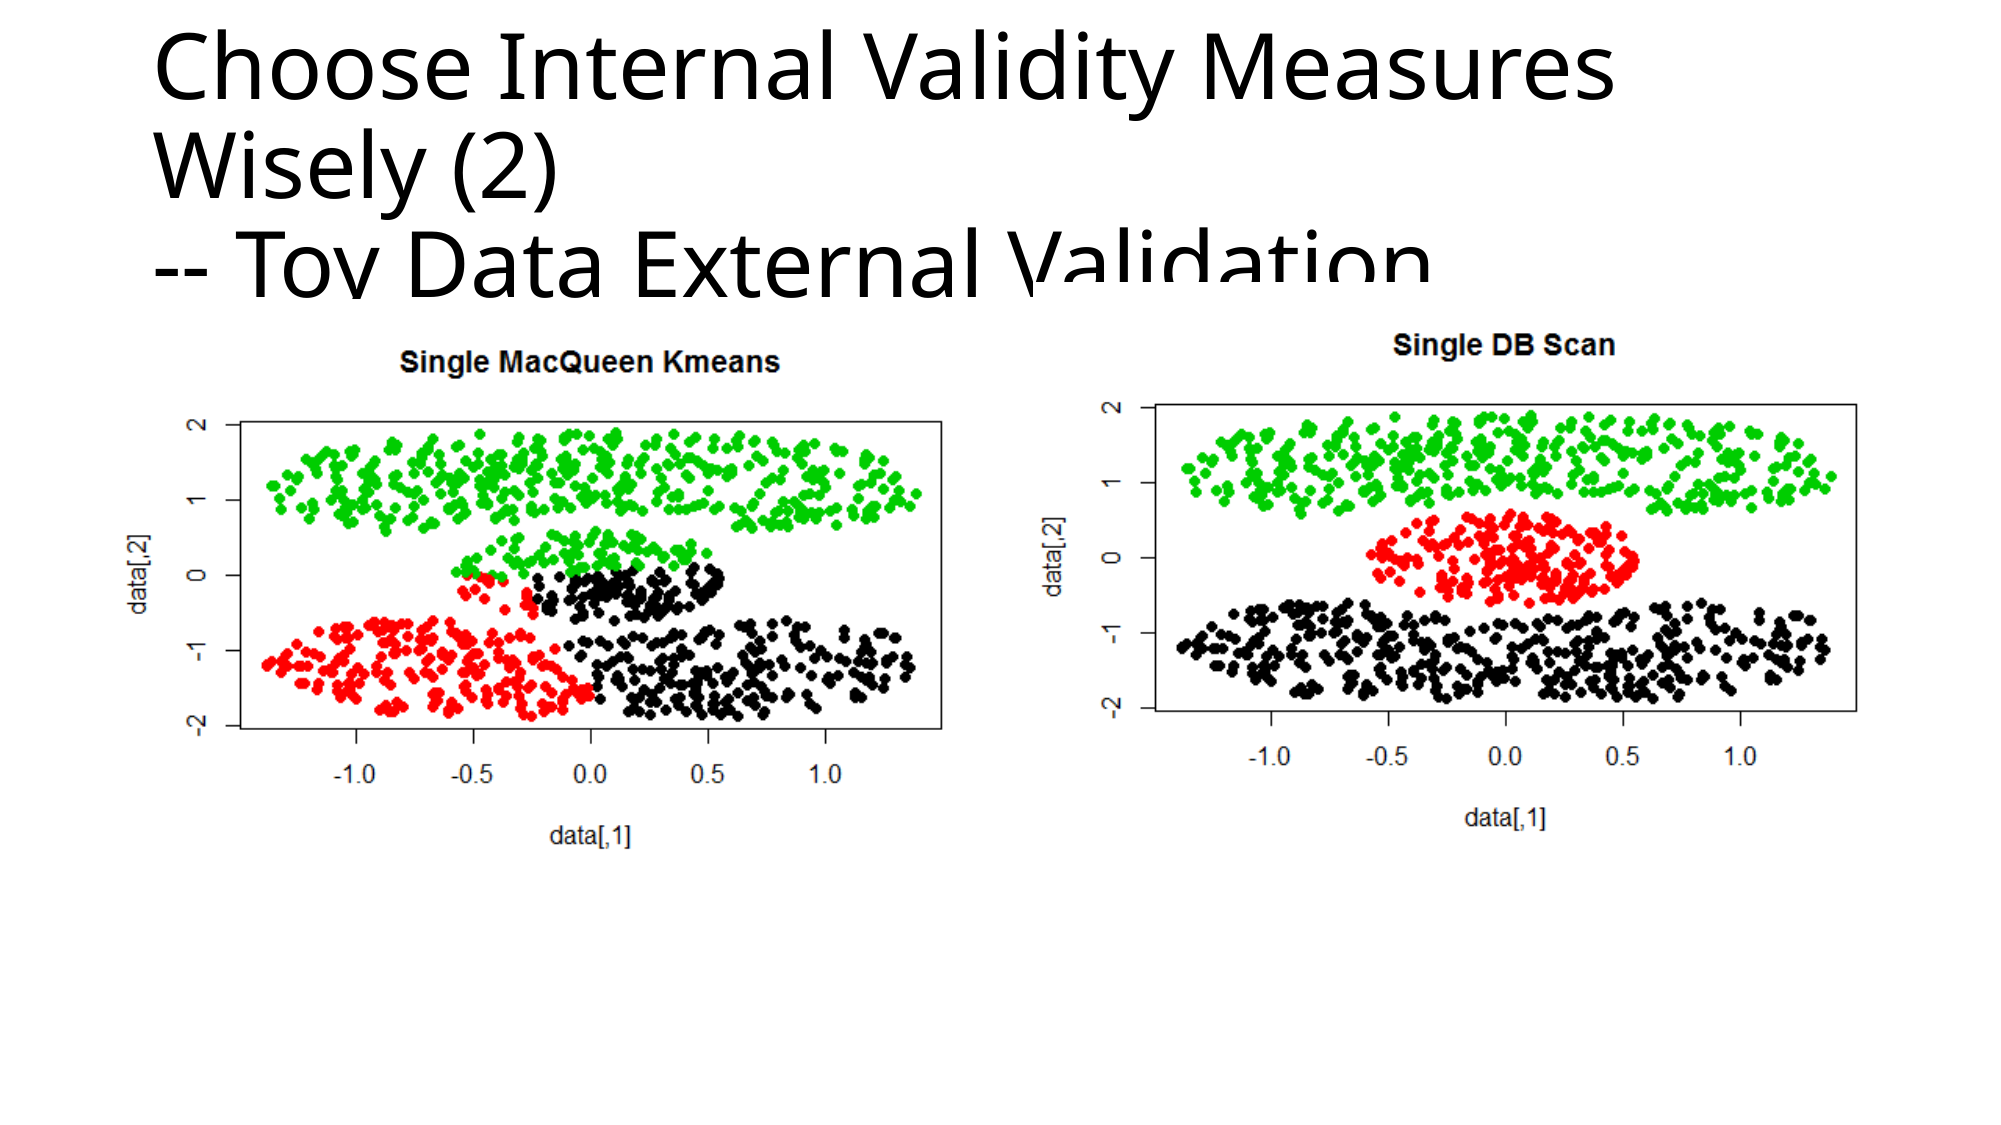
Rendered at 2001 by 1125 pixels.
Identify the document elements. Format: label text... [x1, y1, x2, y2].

picture [118, 299, 1005, 882]
title Choose Internal Validity Measures Wisely (2) -- Toy Data External Validation [137, 59, 1863, 278]
picture [1033, 282, 1920, 865]
